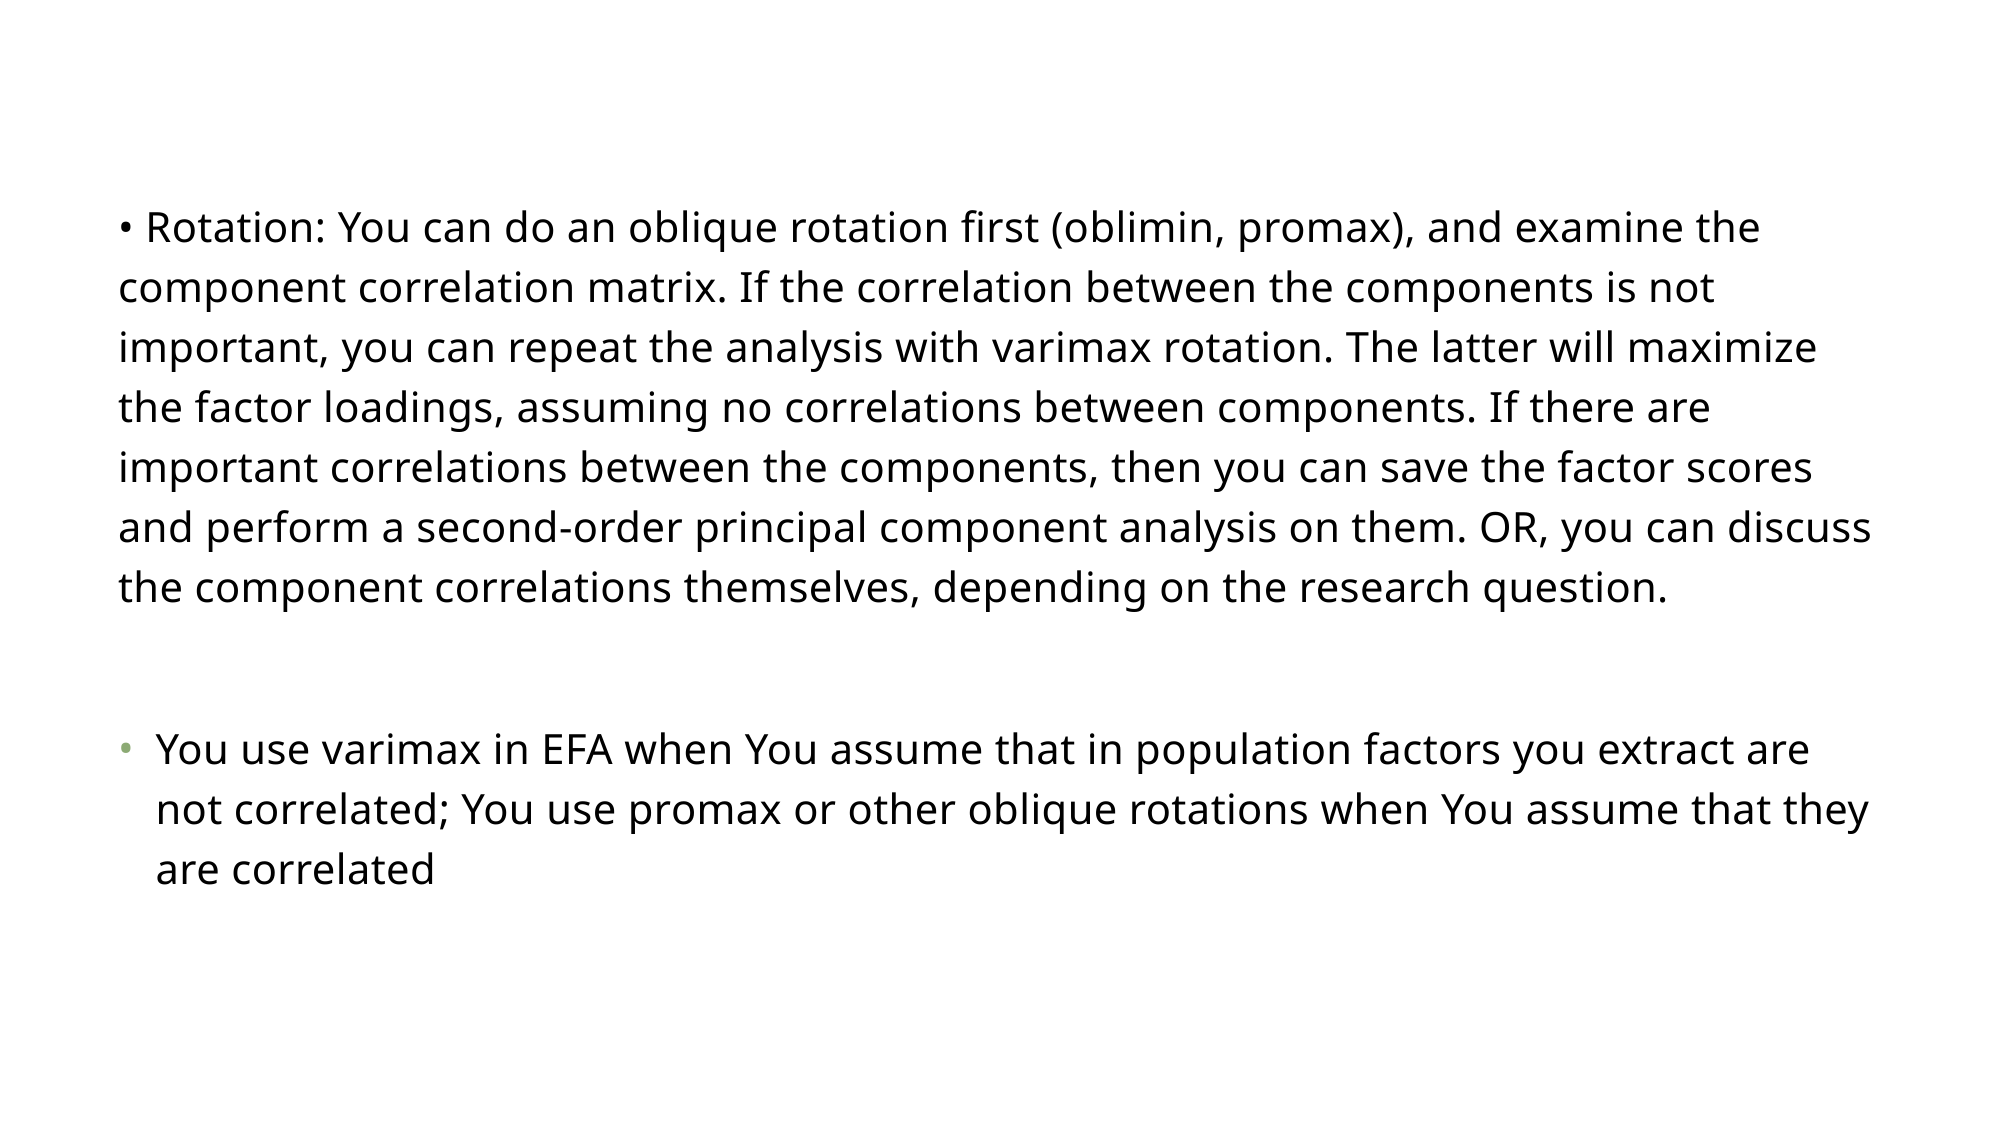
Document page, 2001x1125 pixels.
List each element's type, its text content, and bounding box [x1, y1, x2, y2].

list • Rotation: You can do an oblique rotation first (oblimin, promax), and examine the component correlation matrix. If the correlation between the components is not important, you can repeat the analysis with varimax rotation. The latter will maximize the factor loadings, assuming no correlations between components. If there are important correlations between the components, then you can save the factor scores and perform a second-order principal component analysis on them. OR, you can discuss the component correlations themselves, depending on the research question. You use varimax in EFA when You assume that in population factors you extract are not correlated; You use promax or other oblique rotations when You assume that they are correlated [118, 119, 1878, 947]
